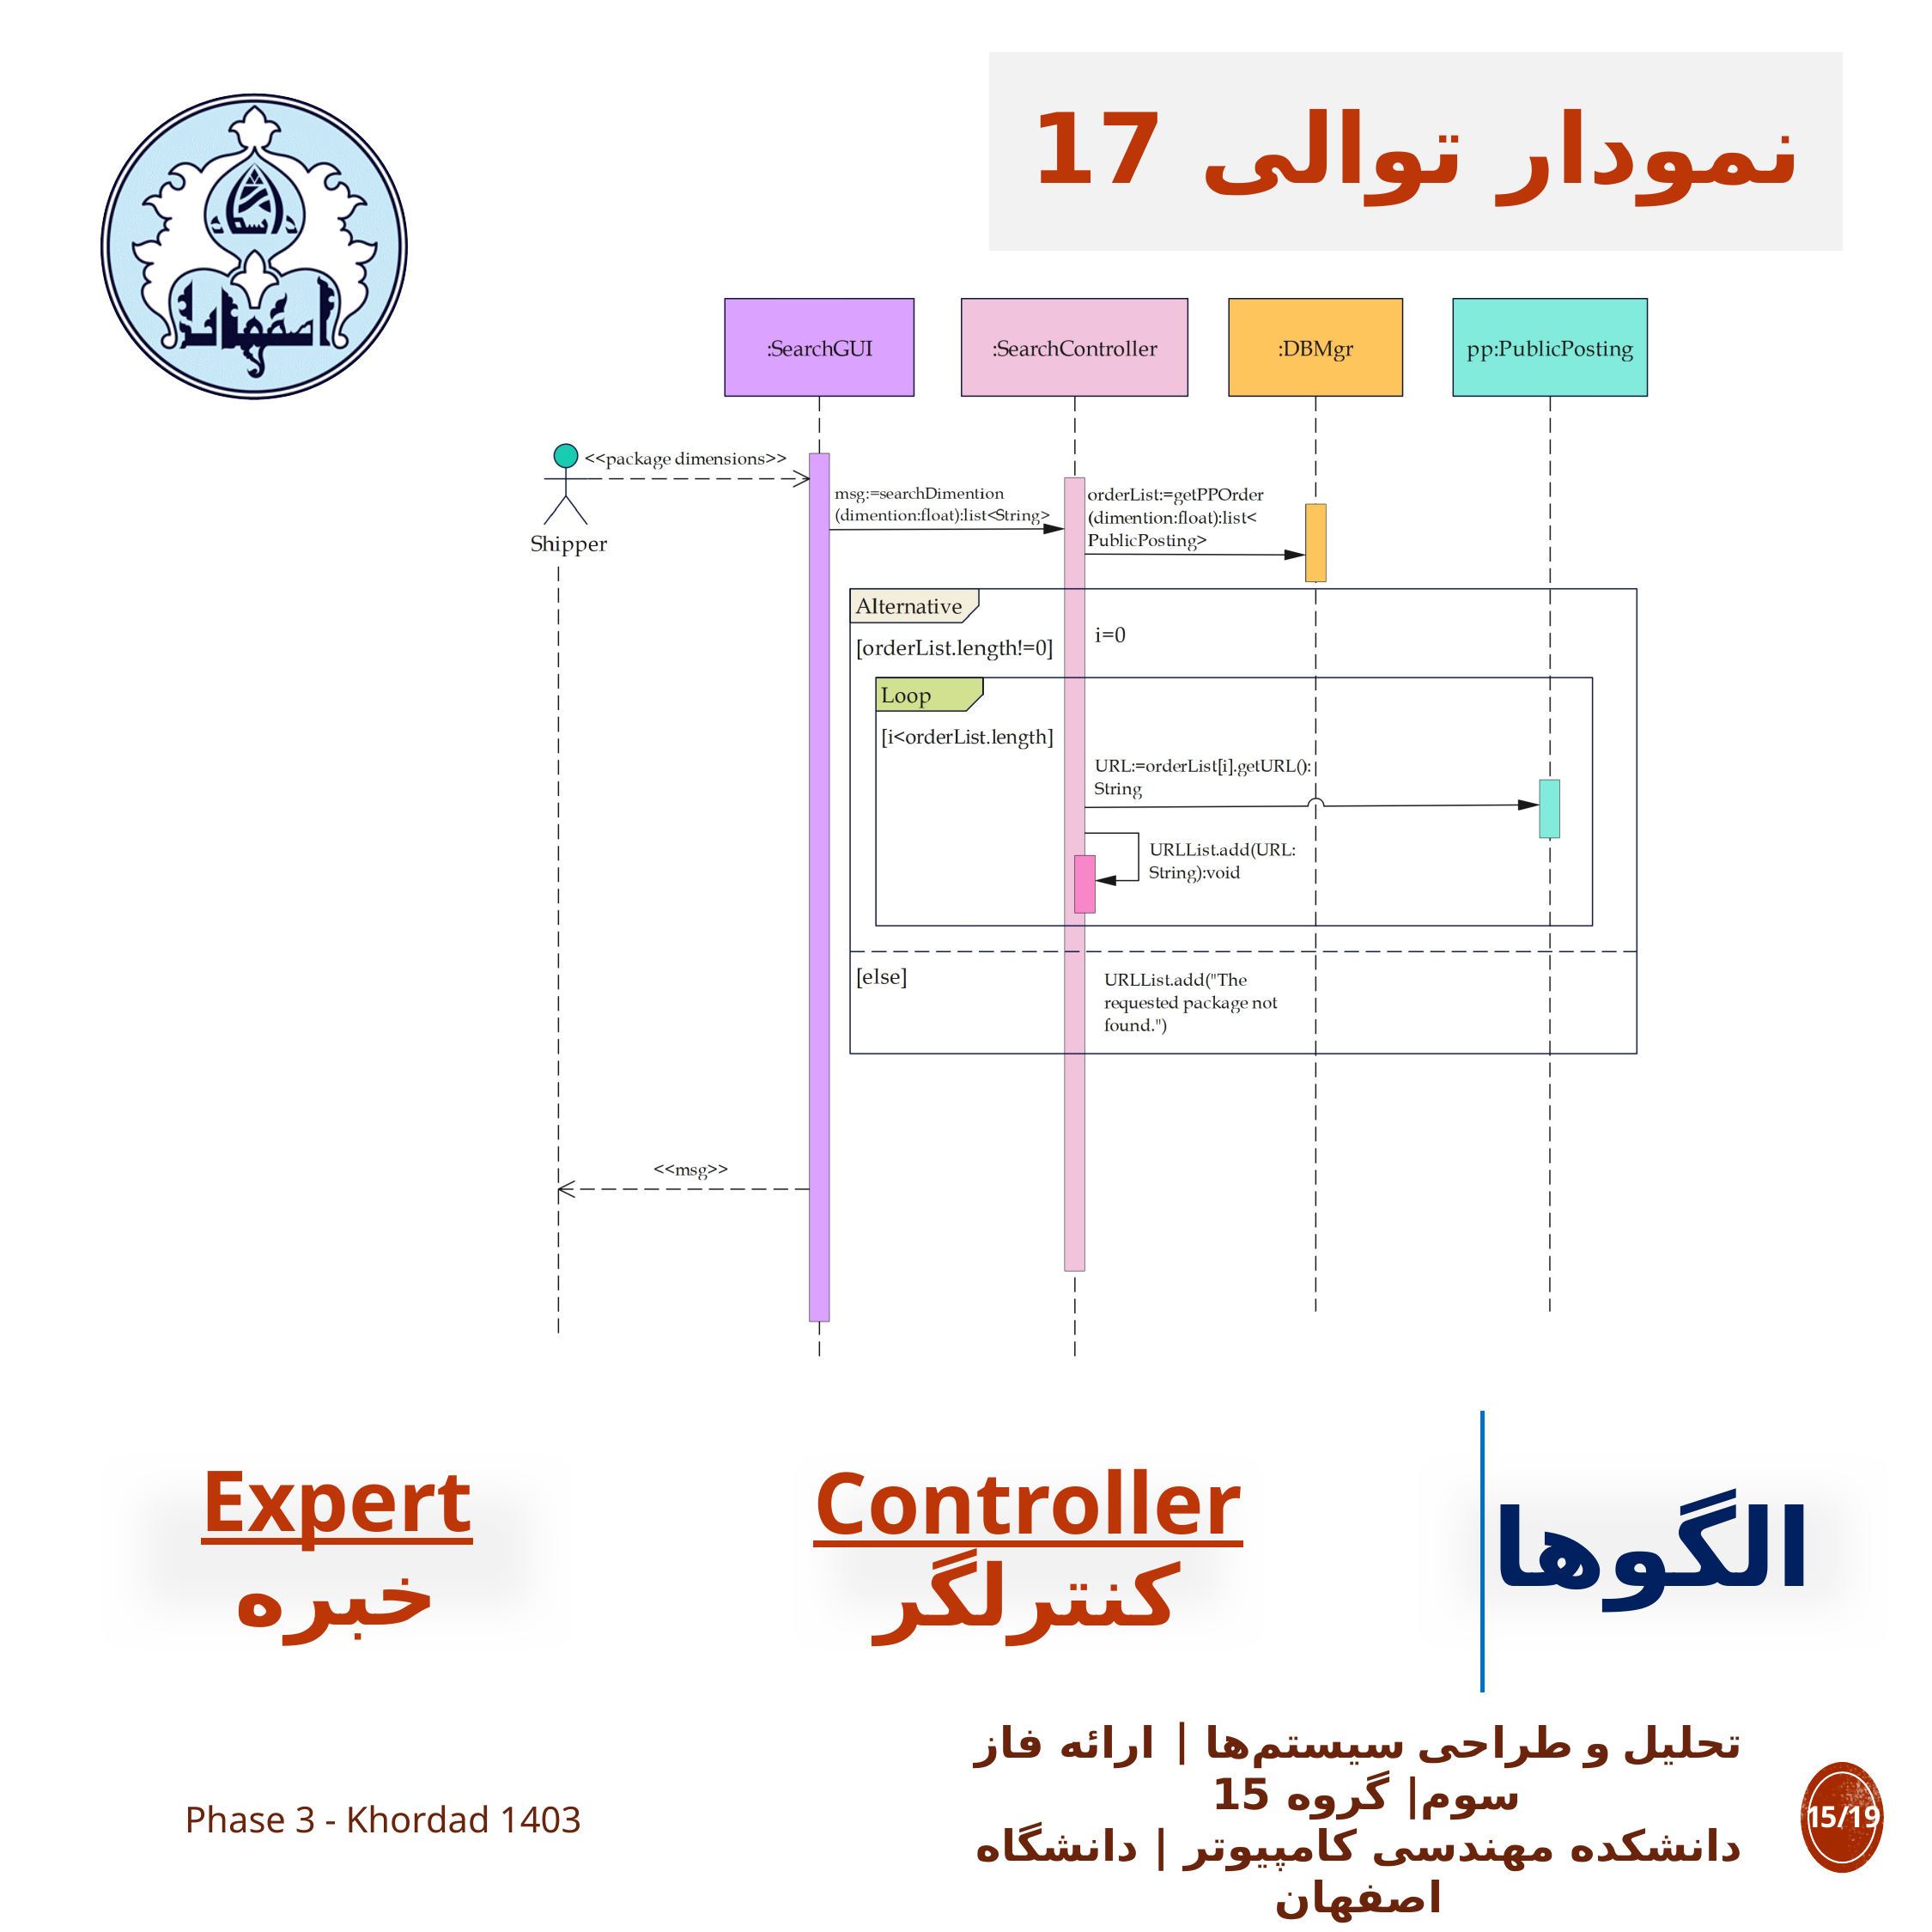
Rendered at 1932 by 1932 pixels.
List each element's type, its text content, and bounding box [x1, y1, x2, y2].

slide_number 15/19 [1792, 1767, 1894, 1870]
text_box الگوها [1493, 1529, 1814, 1575]
text_box Expert خبره [177, 1528, 499, 1575]
slide_number تحلیل و طراحی سیستم‌ها | ارائه فاز سوم| گروه 15 دانشکده مهندسی کامپیوتر | دانشگاه اصفهان [933, 1767, 1785, 1870]
footer Phase 3 - Khordad 1403 [172, 1767, 933, 1870]
text_box Controller کنترلگر [868, 1530, 1189, 1577]
title نمودار توالی 17 [988, 52, 1844, 252]
picture [100, 93, 1842, 1359]
